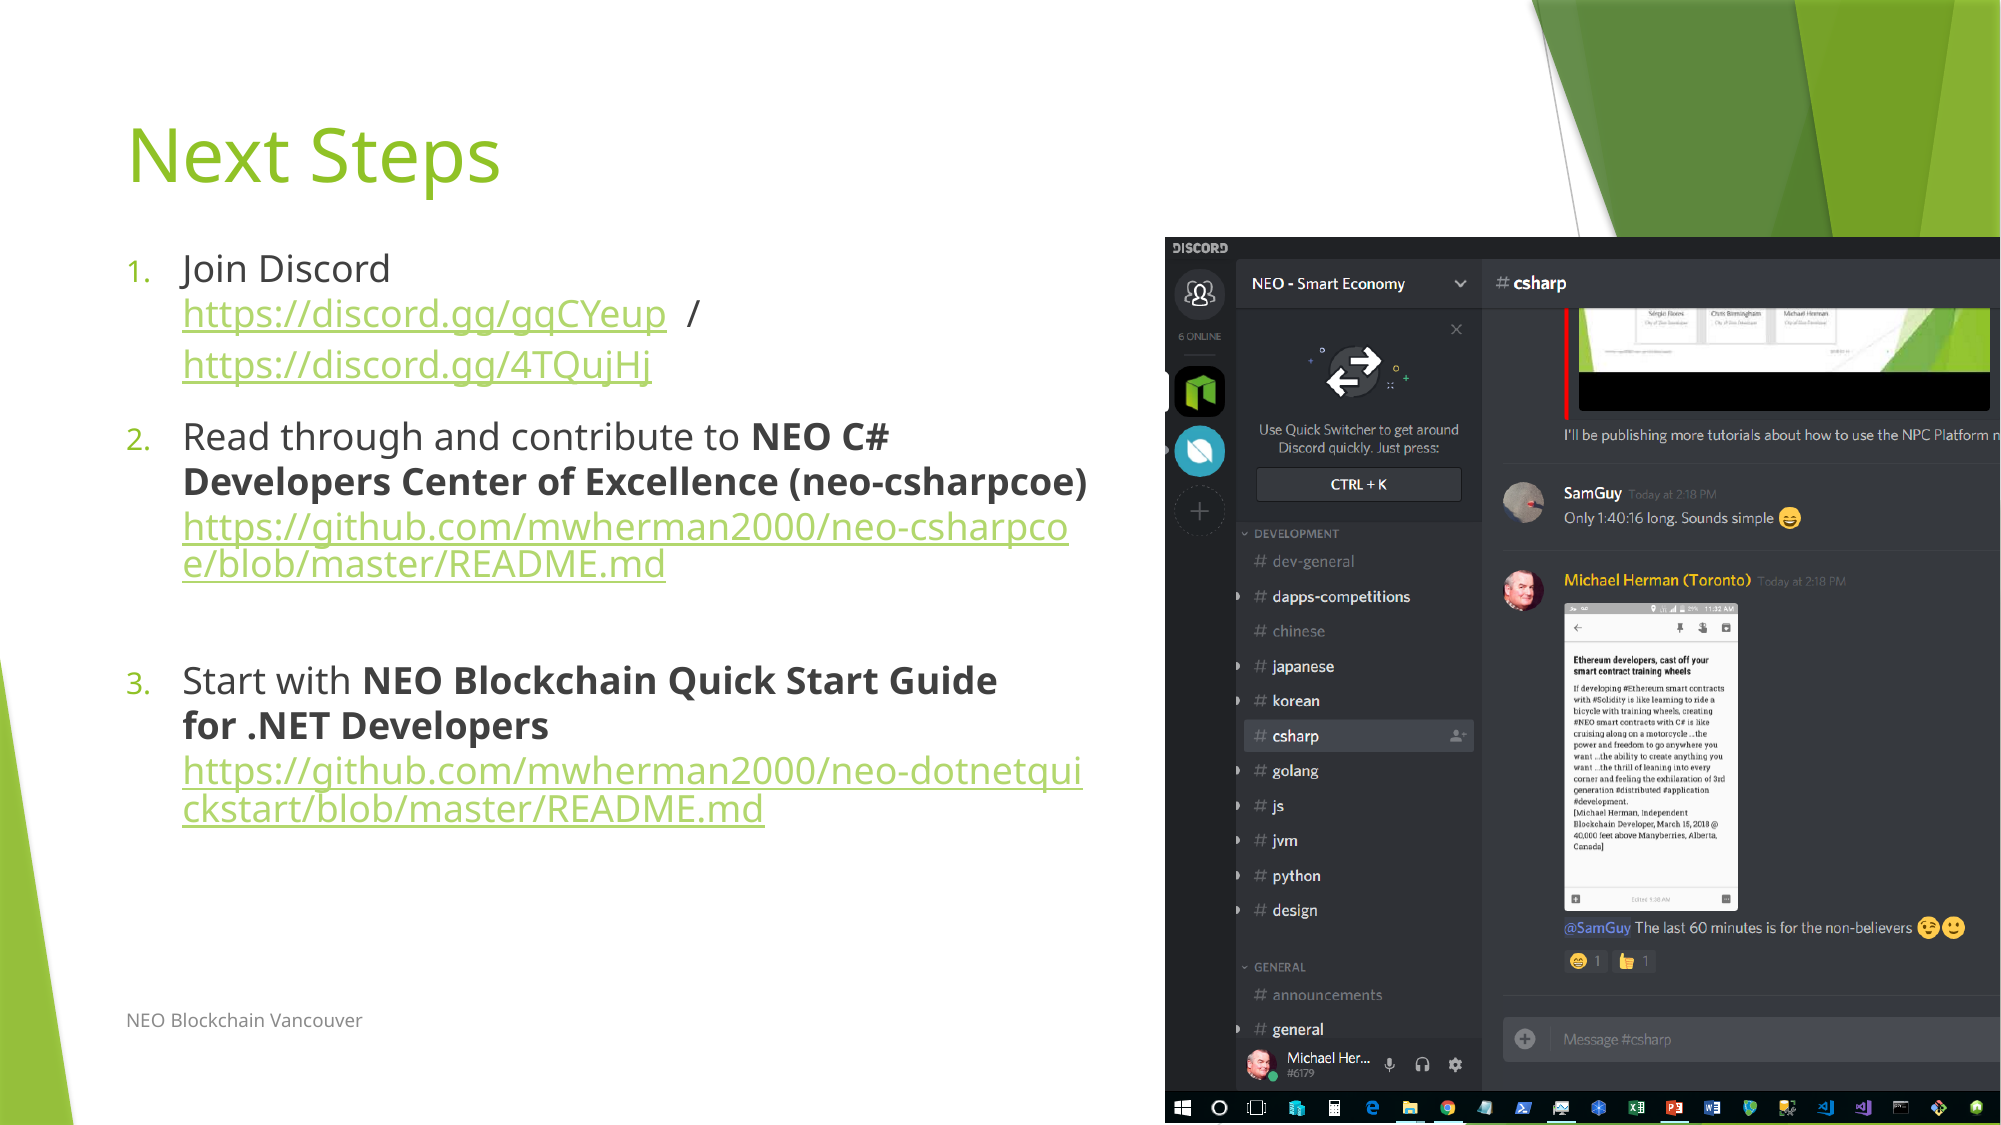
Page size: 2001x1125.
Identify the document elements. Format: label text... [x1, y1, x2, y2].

title Next Steps [111, 99, 1802, 268]
picture [1164, 236, 2000, 1124]
list Join Discord https://discord.gg/gqCYeup / https://discord.gg/4TQujHj Read through and contribute to NEO C# Developers Center of Excellence (neo-csharpcoe) https://github.com/mwherman2000/neo-csharpcoe/blob/master/README.md Start with NEO Blockchain Quick Start Guide for .NET Developers https://github.com/mwherman2000/neo-dotnetquickstart/blob/master/README.md [111, 237, 1105, 991]
footer NEO Blockchain Vancouver [111, 991, 1145, 1051]
